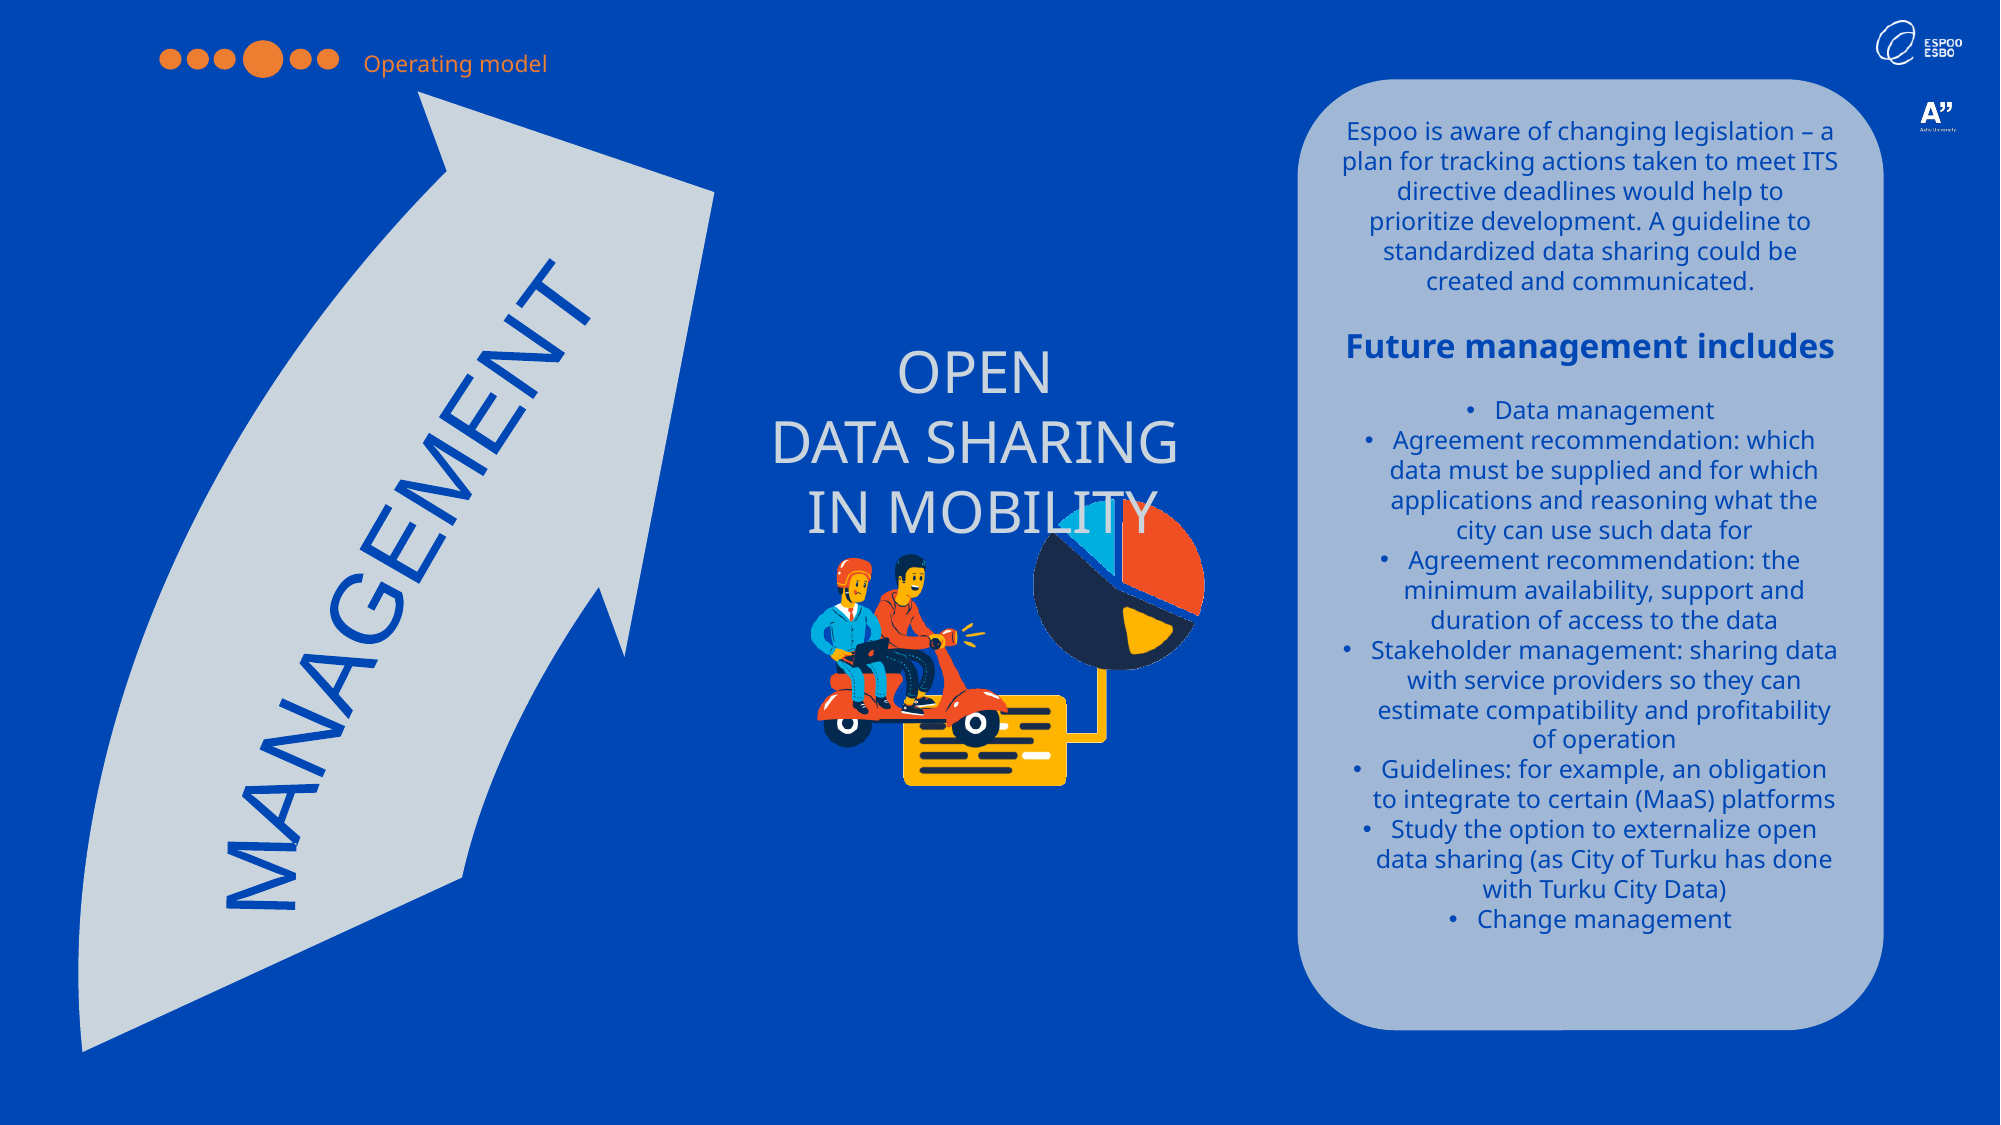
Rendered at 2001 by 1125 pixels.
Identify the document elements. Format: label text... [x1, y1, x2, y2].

picture [797, 489, 1213, 797]
text_box [77, 89, 716, 1054]
text_box [315, 47, 341, 71]
text_box [241, 39, 285, 79]
text_box OPEN DATA SHARING IN MOBILITY [755, 328, 1211, 553]
text_box [212, 47, 237, 71]
text_box Operating model [348, 42, 846, 85]
text_box [288, 47, 313, 71]
text_box Espoo is aware of changing legislation – a plan for tracking actions taken to meet ITS directive deadlines would help to prioritize development. A guideline to standardized data sharing could be created and communicated. Future management includes Data management Agreement recommendation: which data must be supplied and for which applications and reasoning what the city can use such data for Agreement recommendation: the minimum availability, support and duration of access to the data Stakeholder management: sharing data with service providers so they can estimate compatibility and profitability of operation Guidelines: for example, an obligation to integrate to certain (MaaS) platforms Study the option to externalize open data sharing (as City of Turku has done with Turku City Data) Change management [1296, 78, 1885, 1032]
text_box [158, 47, 183, 71]
picture [1846, 5, 1980, 94]
picture [1920, 102, 1956, 132]
text_box [185, 47, 210, 71]
